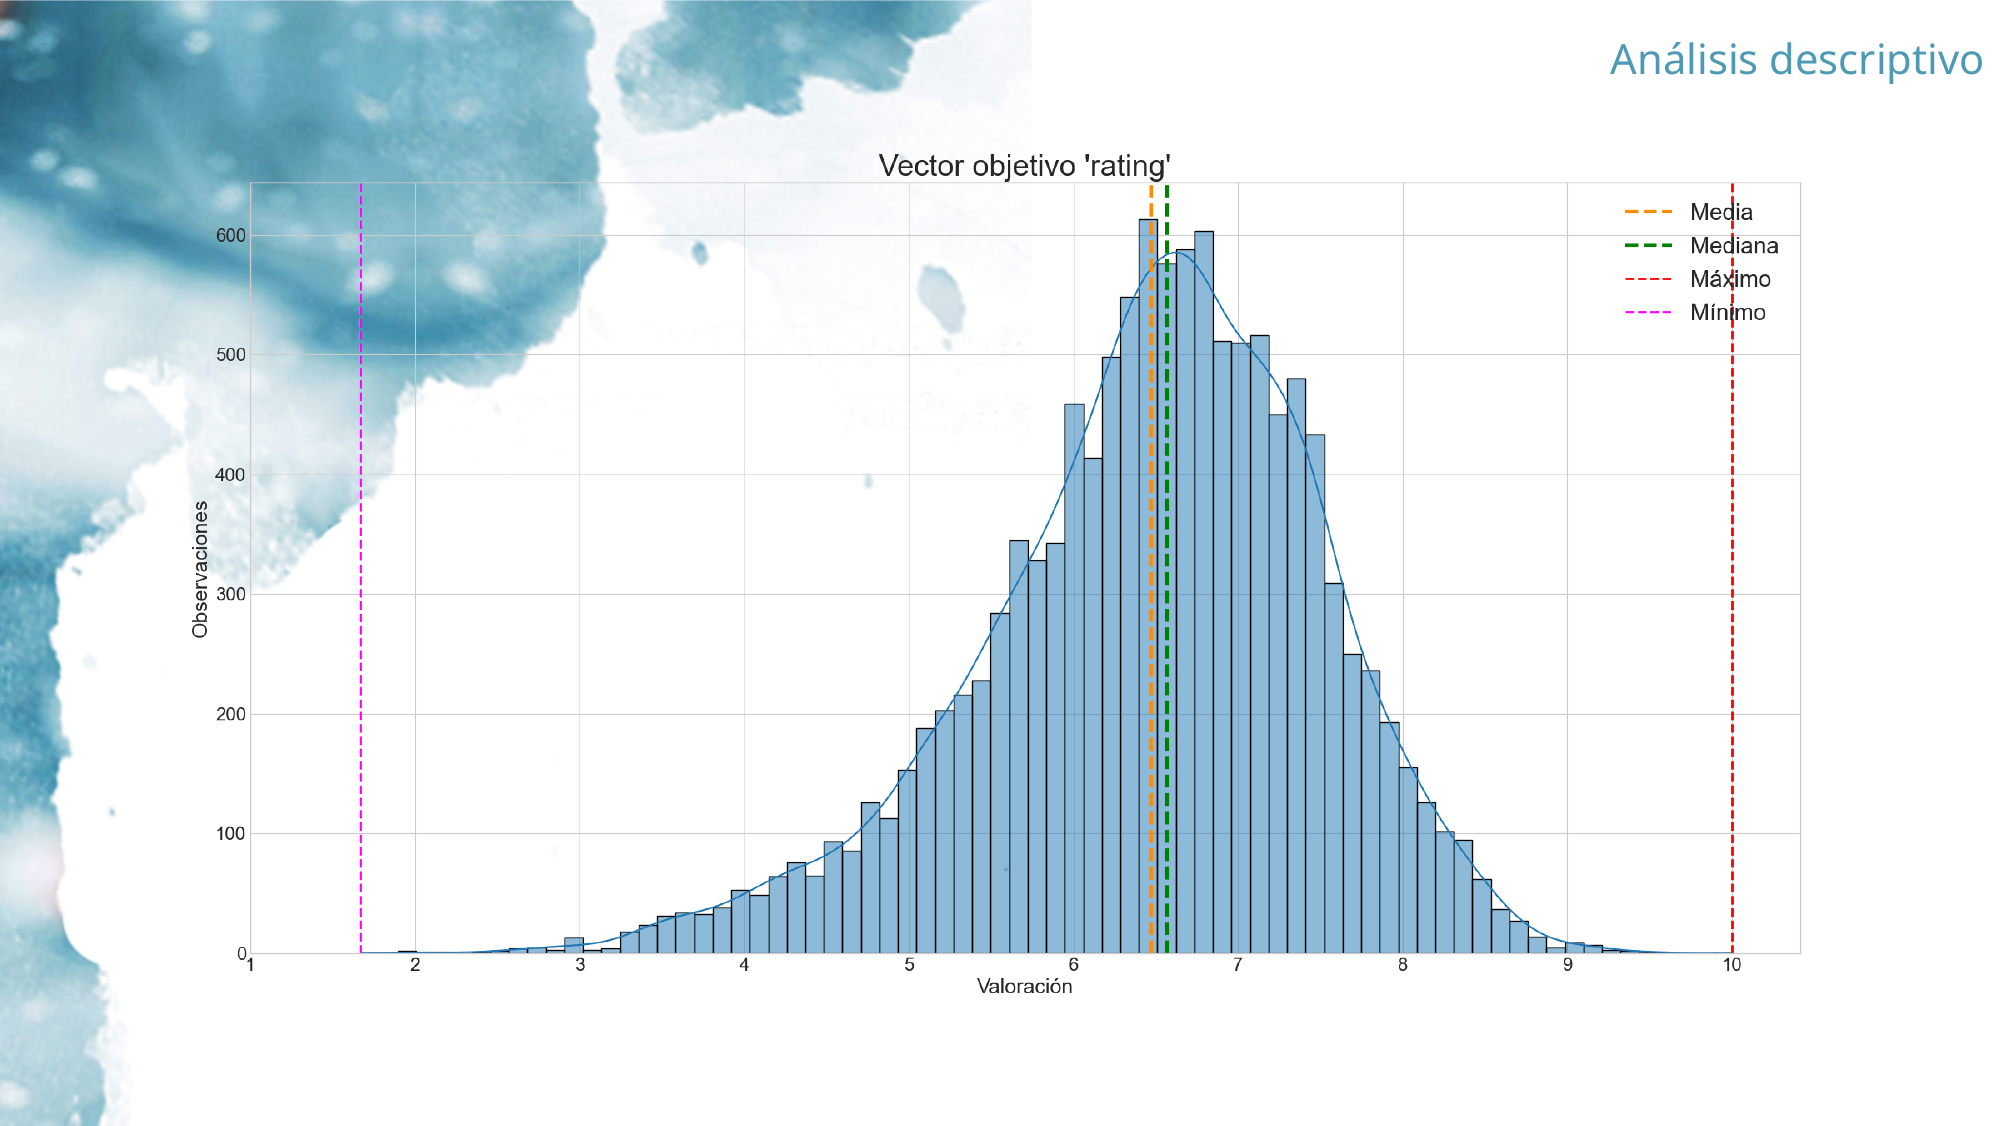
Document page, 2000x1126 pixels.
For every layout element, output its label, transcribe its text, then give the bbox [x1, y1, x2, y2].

picture [0, 1, 1810, 1126]
text_box Análisis descriptivo [1355, 25, 2000, 90]
